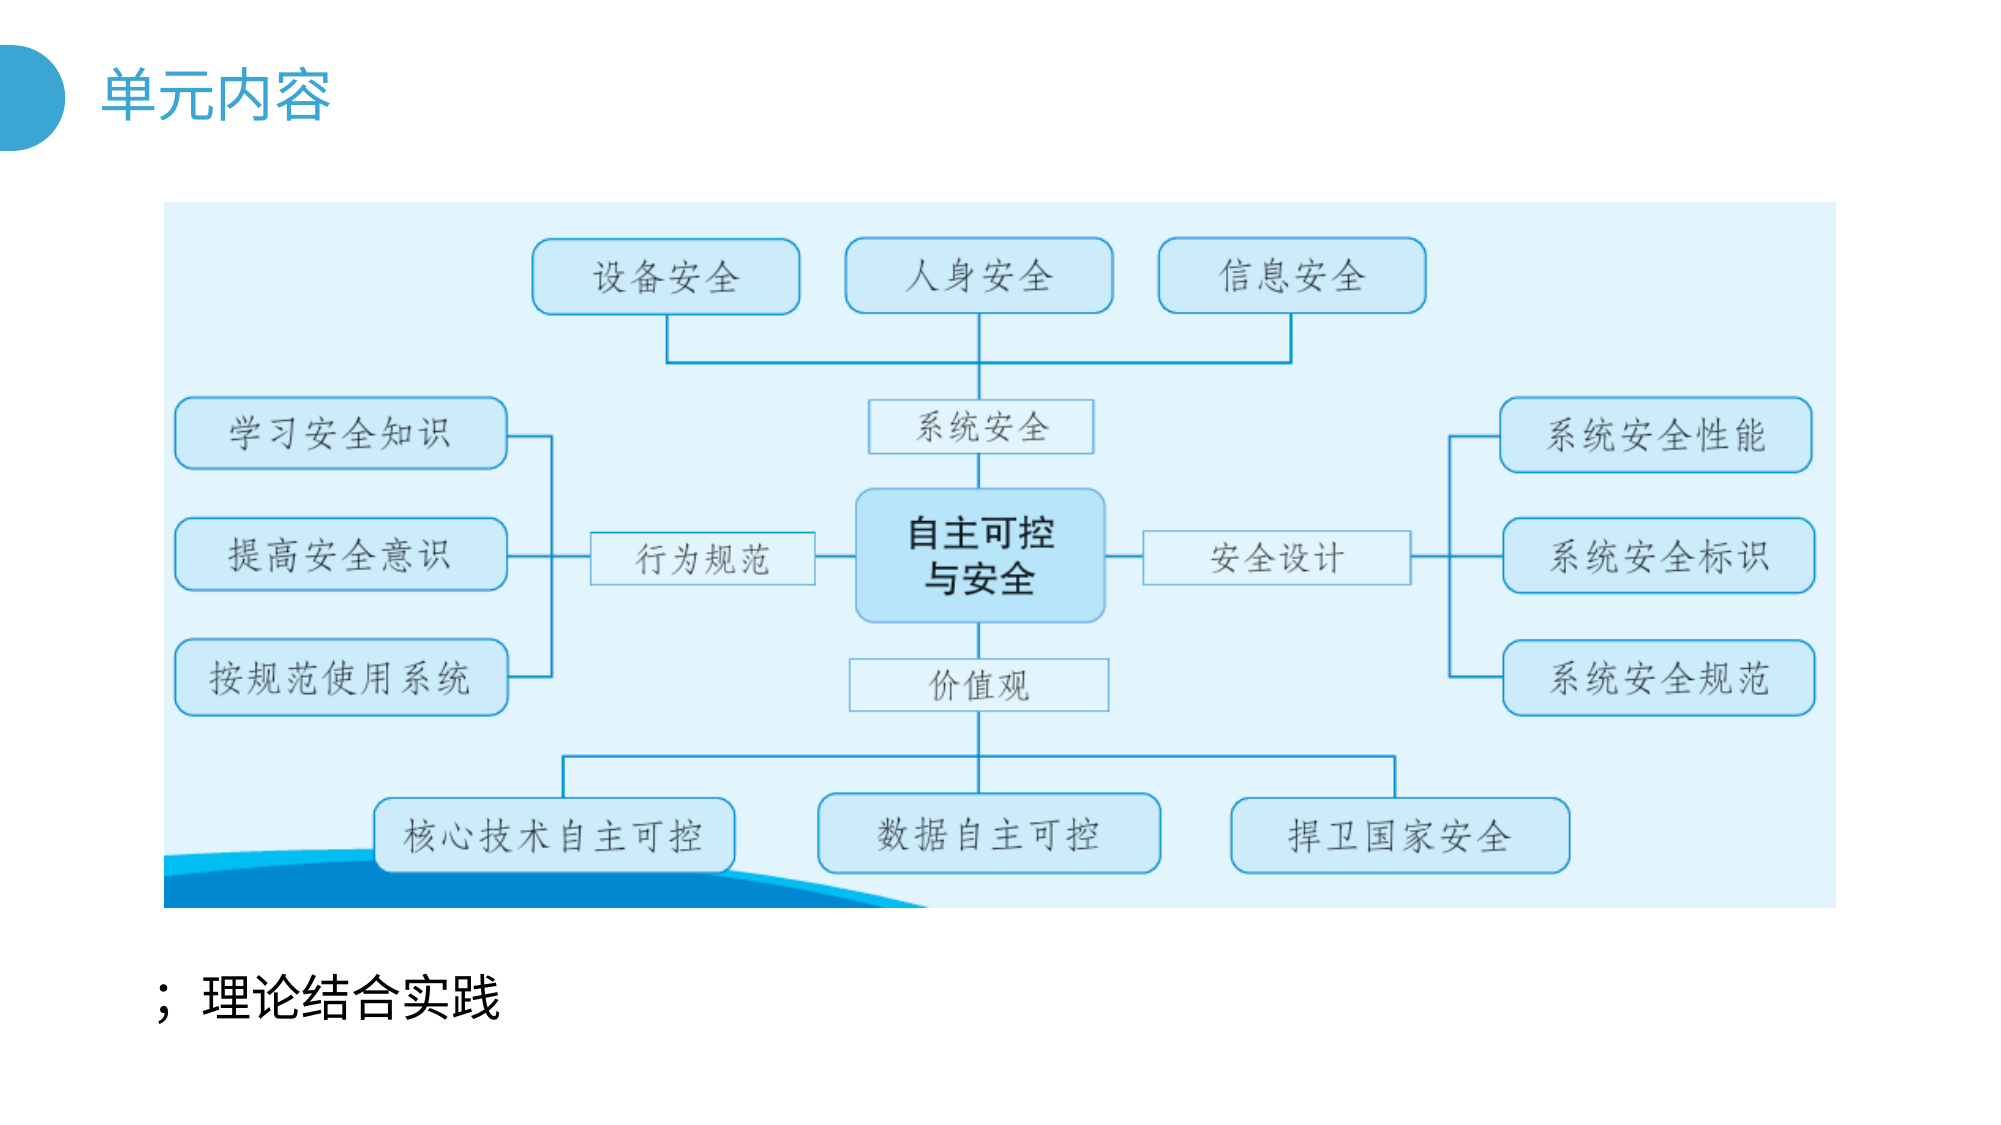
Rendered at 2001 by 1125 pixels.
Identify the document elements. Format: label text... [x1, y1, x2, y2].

picture [164, 202, 1836, 908]
title 单元内容 [84, 45, 1901, 151]
text_box ；理论结合实践 [136, 959, 1816, 1035]
